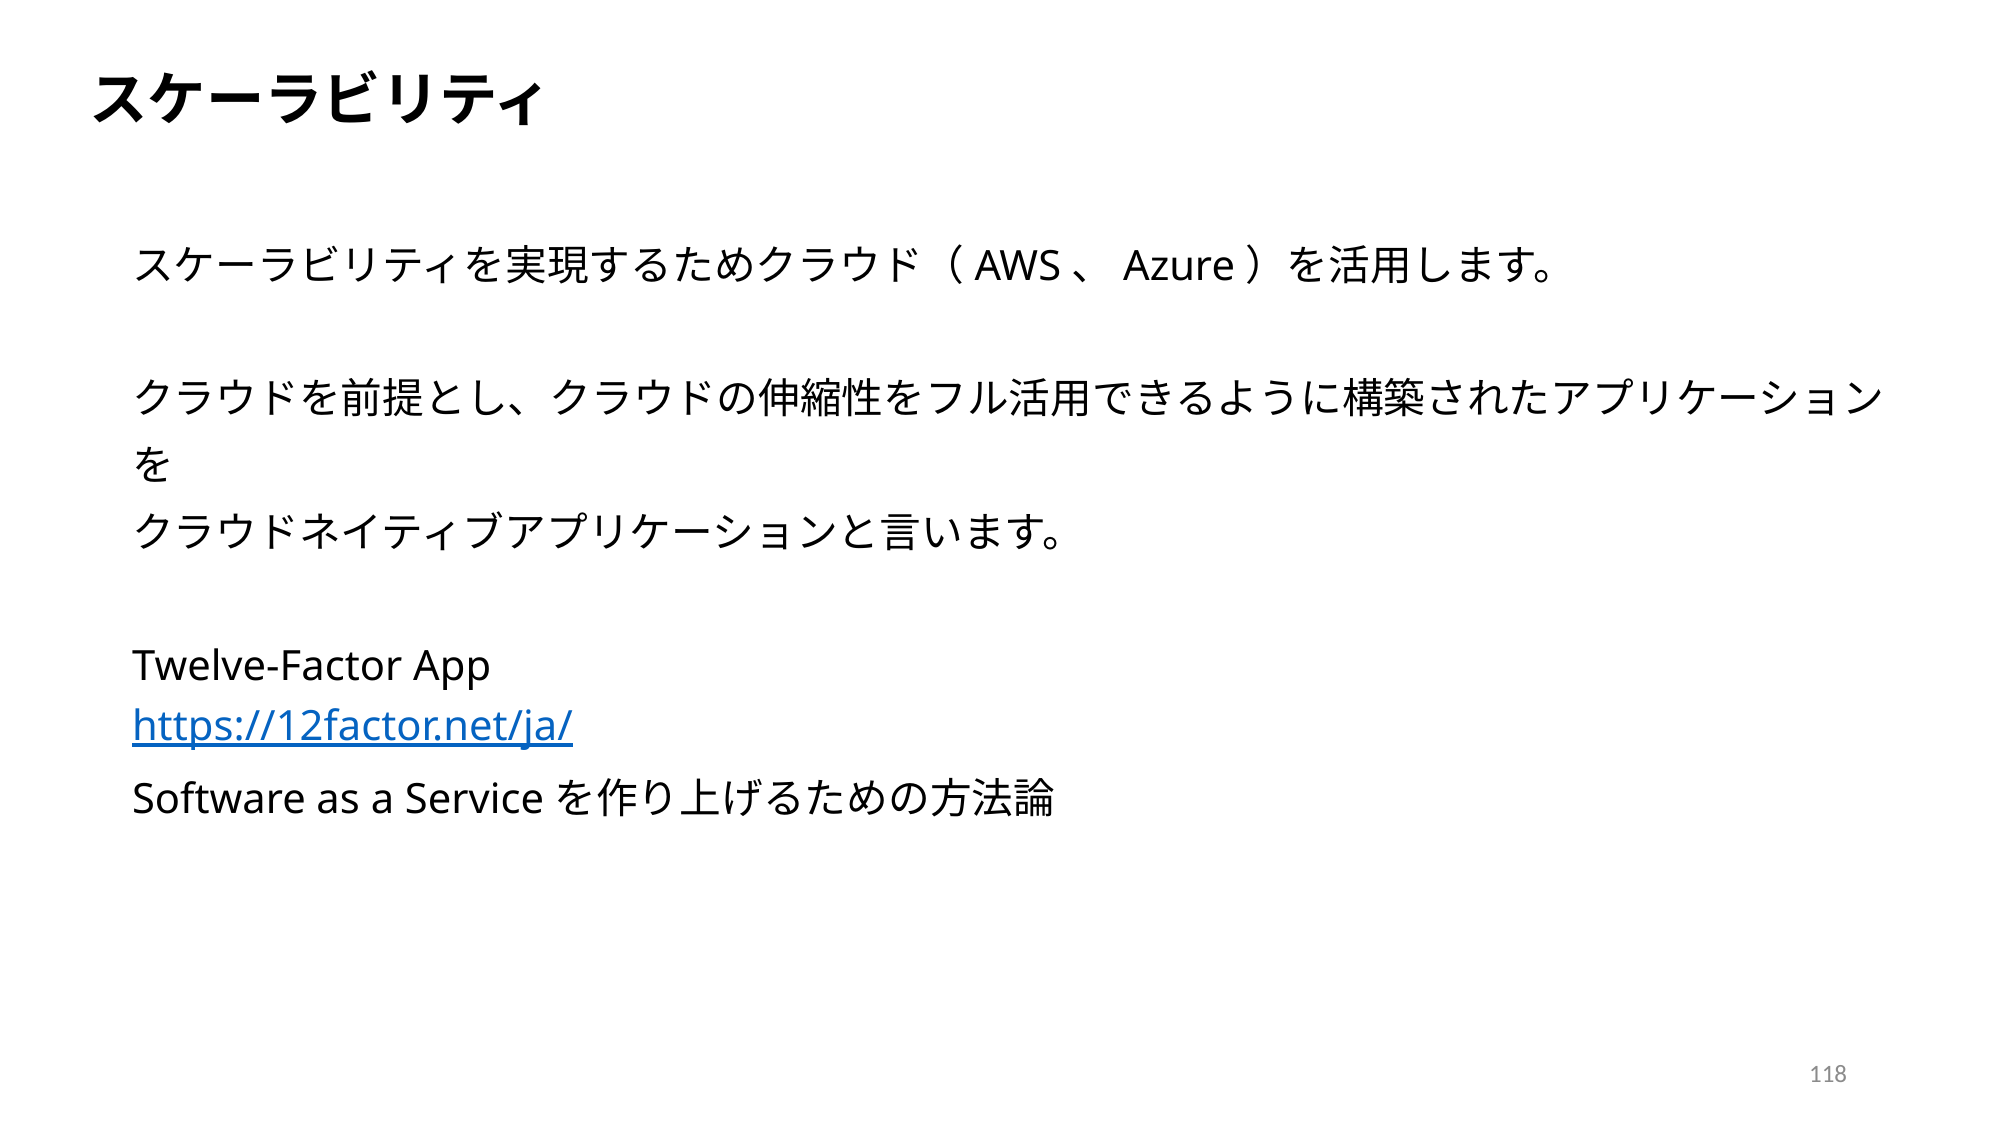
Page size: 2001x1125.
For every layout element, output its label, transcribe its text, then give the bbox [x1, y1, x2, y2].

text_box スケーラビリティ [75, 54, 1614, 140]
slide_number 118 [1412, 1042, 1863, 1103]
text_box スケーラビリティを実現するためクラウド（AWS、Azure）を活用します。 クラウドを前提とし、クラウドの伸縮性をフル活用できるように構築されたアプリケーションを クラウドネイティブアプリケーションと言います。 Twelve-Factor App https://12factor.net/ja/ Software as a Serviceを作り上げるための方法論 [117, 214, 1904, 830]
